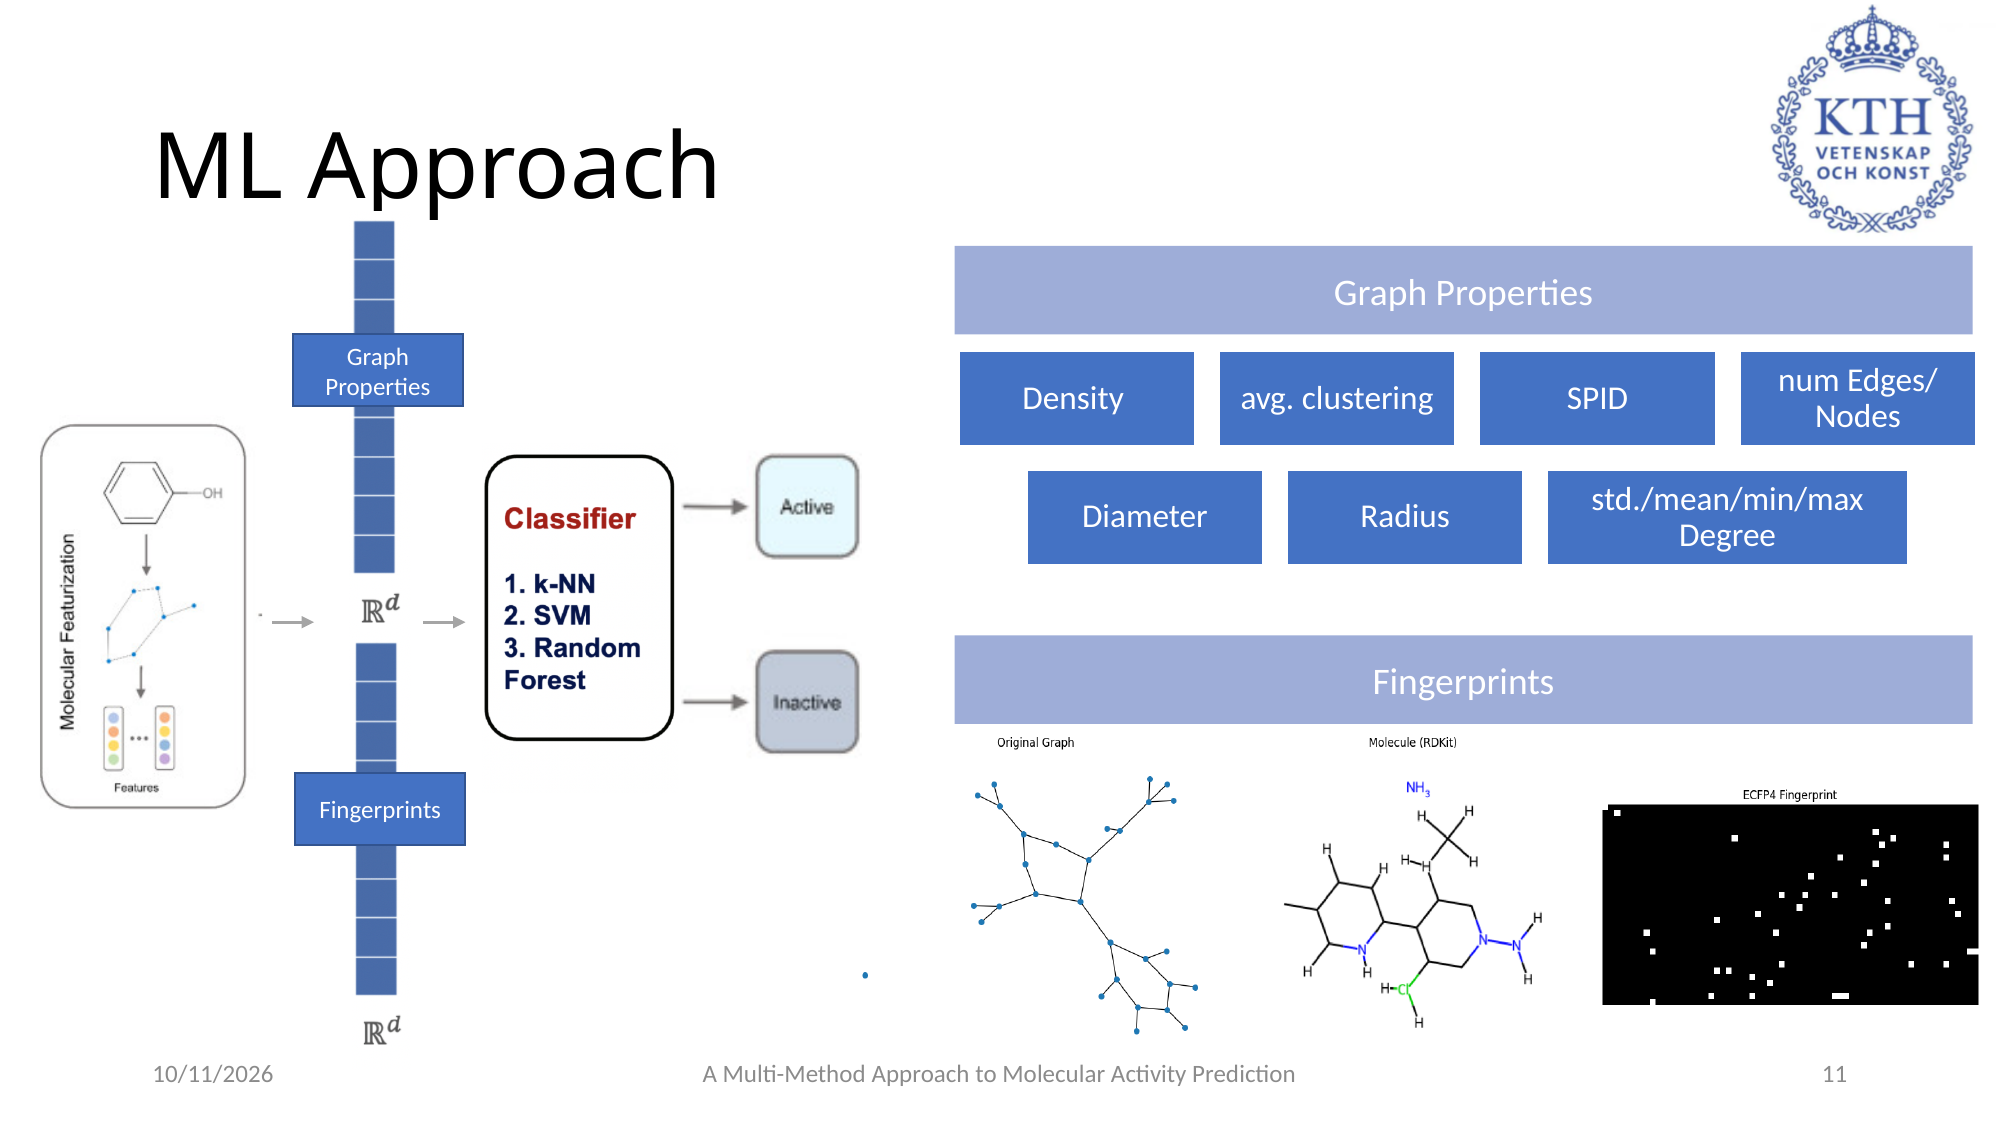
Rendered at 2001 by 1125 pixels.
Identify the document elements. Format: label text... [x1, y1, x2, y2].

picture [1734, 0, 2000, 255]
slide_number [137, 1070, 588, 1103]
slide_number 11 [1412, 1043, 1863, 1103]
title ML Approach [137, 59, 1863, 278]
text_box Graph Properties [954, 245, 1974, 335]
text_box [958, 297, 1977, 618]
picture [865, 730, 1984, 1043]
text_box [39, 211, 865, 1070]
text_box Fingerprints [954, 634, 1974, 725]
footer A Multi-Method Approach to Molecular Activity Prediction [662, 1043, 1338, 1103]
